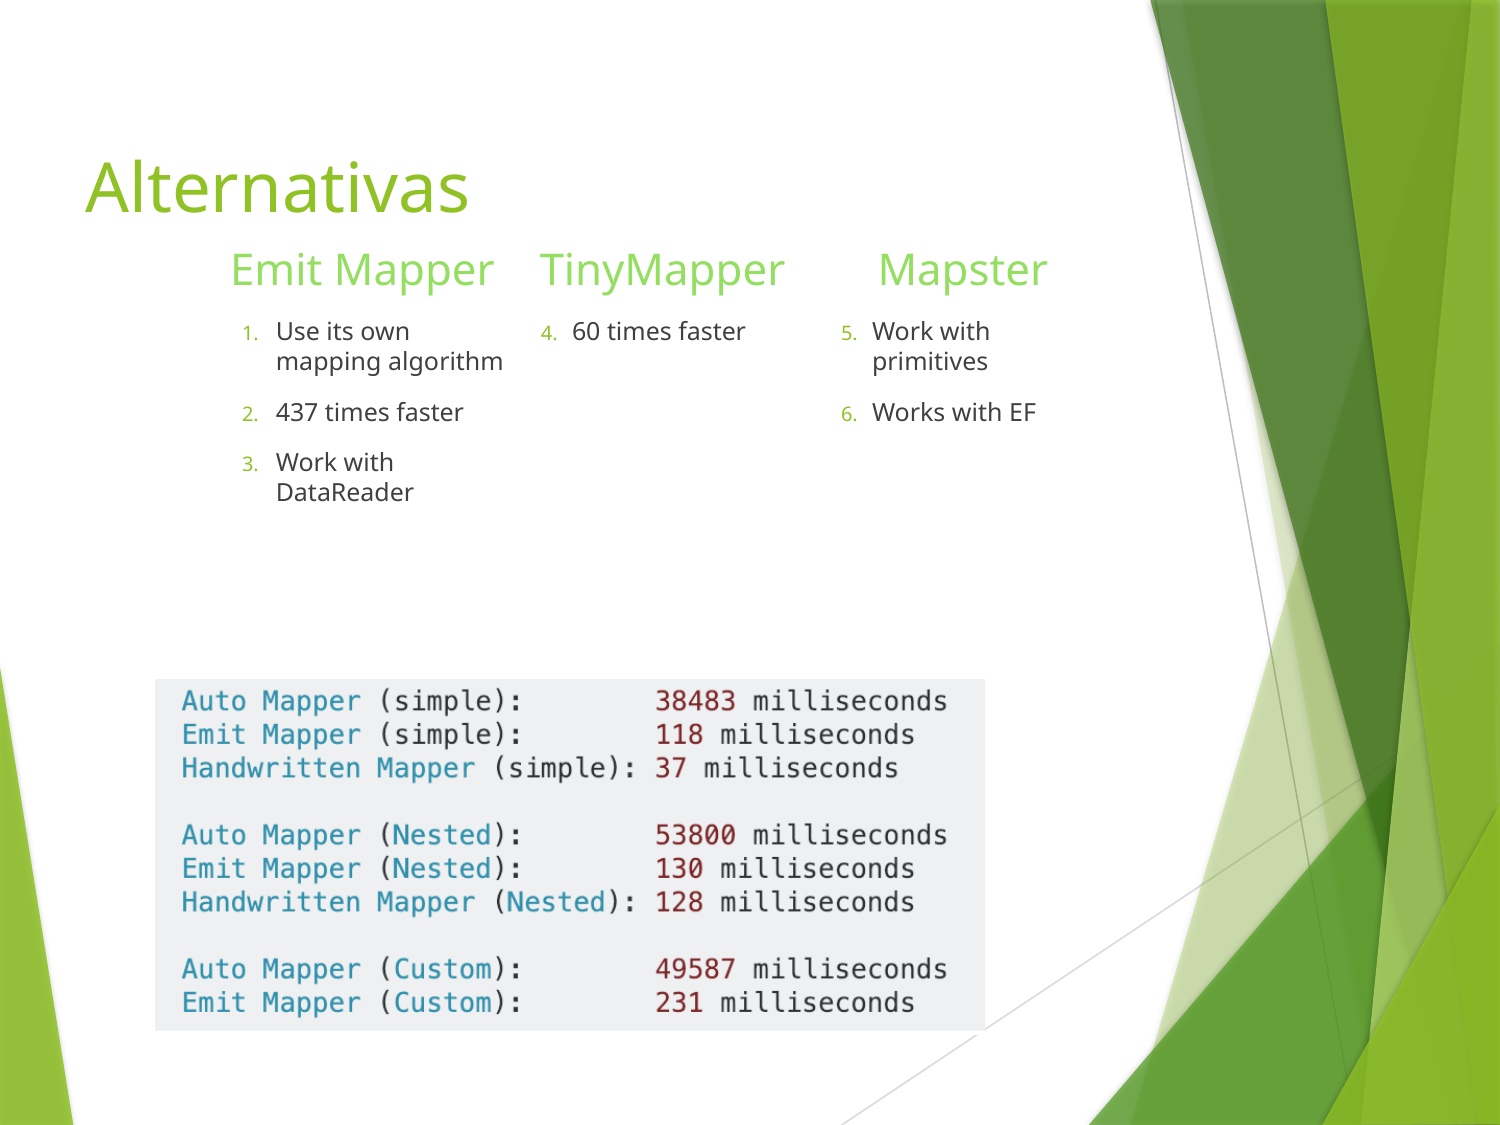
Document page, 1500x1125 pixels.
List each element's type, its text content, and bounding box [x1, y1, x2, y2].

title Alternativas [70, 136, 1129, 235]
picture [154, 679, 986, 1035]
list Emit Mapper Use its own mapping algorithm 437 times faster Work with DataReader TinyMapper 60 times faster Mapster Work with primitives Works with EF [197, 234, 1129, 712]
